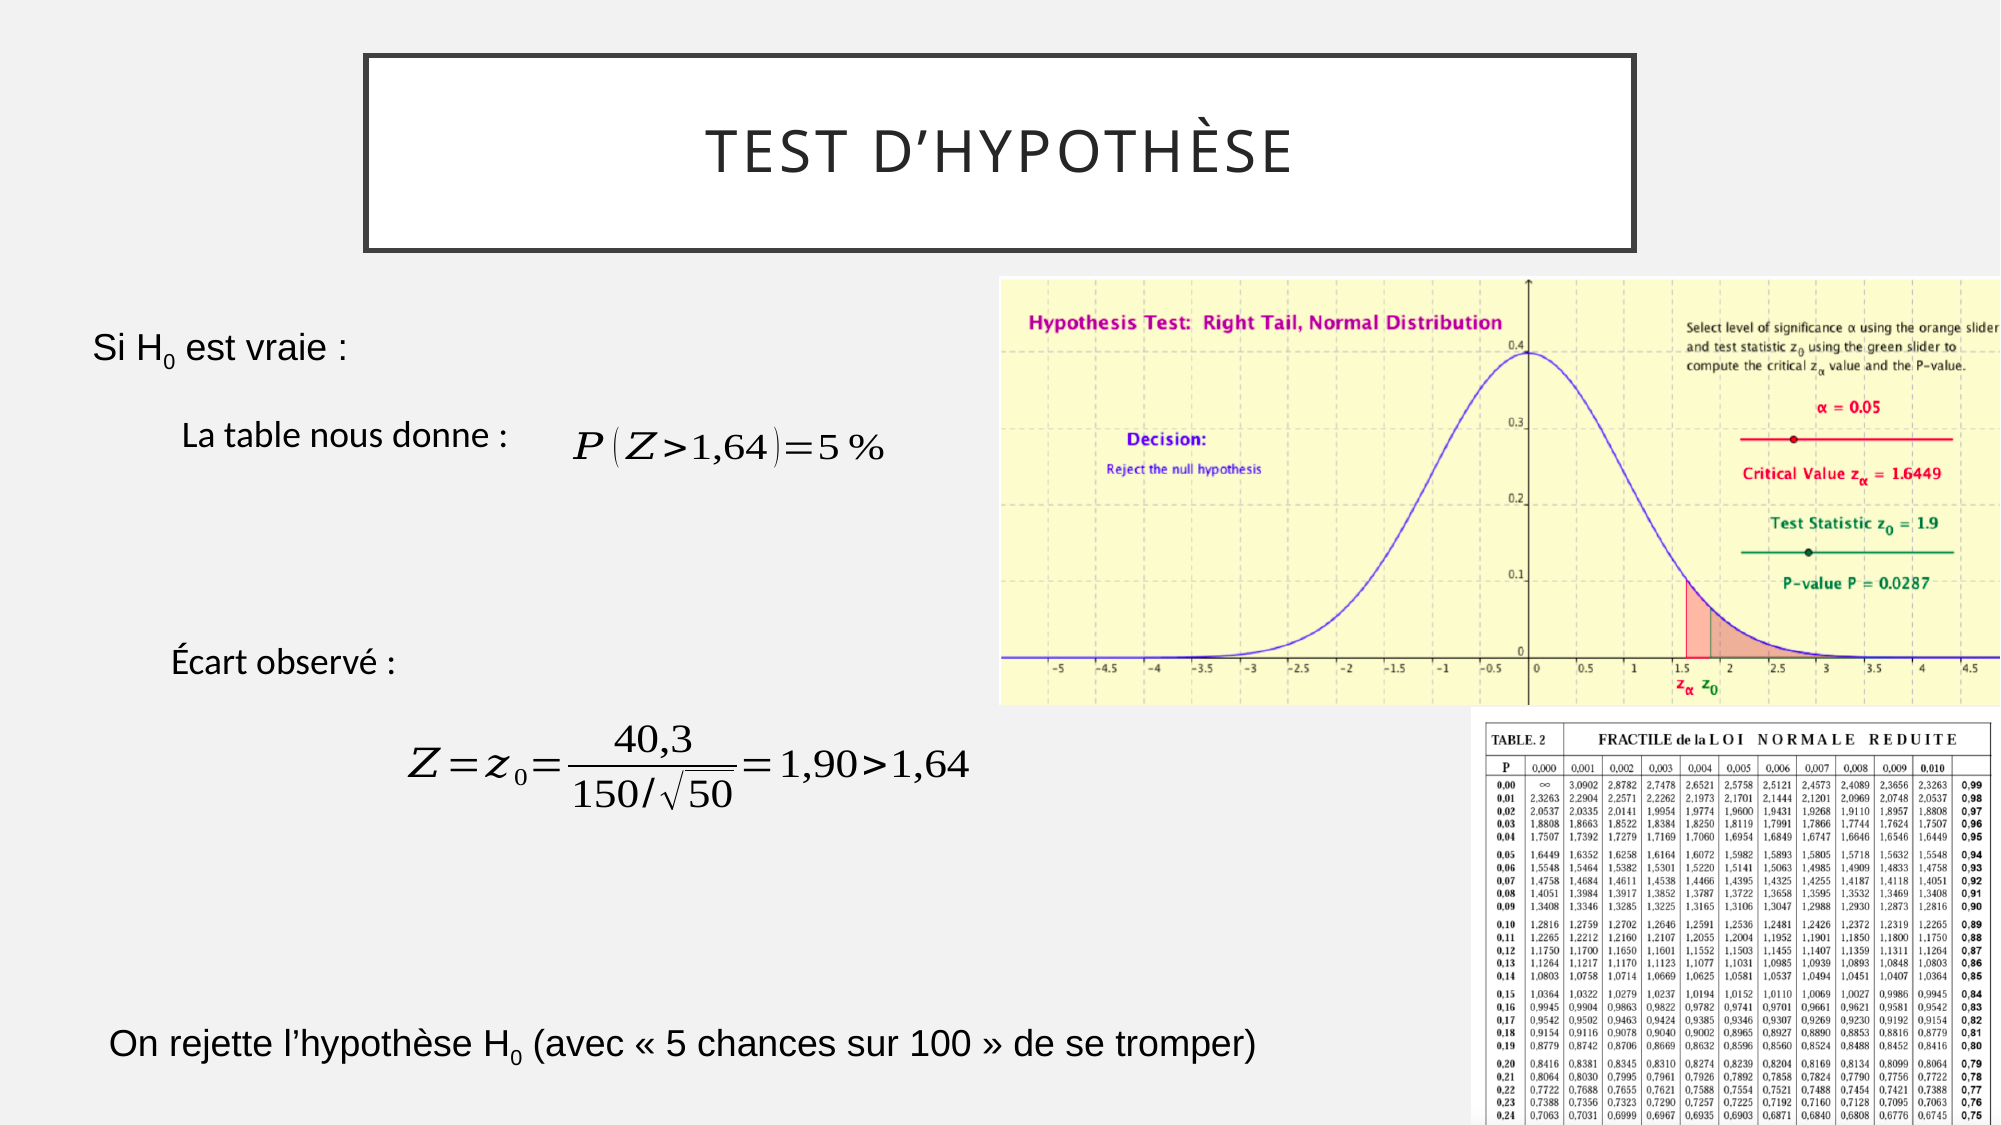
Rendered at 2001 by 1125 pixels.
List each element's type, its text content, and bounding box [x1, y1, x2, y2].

picture [1471, 707, 2000, 1125]
text_box On rejette l’hypothèse H0 (avec « 5 chances sur 100 » de se tromper) [93, 1011, 1362, 1078]
text_box Écart observé : [156, 629, 728, 690]
picture [999, 276, 2000, 705]
text_box La table nous donne : [167, 402, 602, 463]
title Test d’hypothèse [363, 53, 1637, 253]
text_box Si H0 est vraie : [77, 315, 456, 382]
